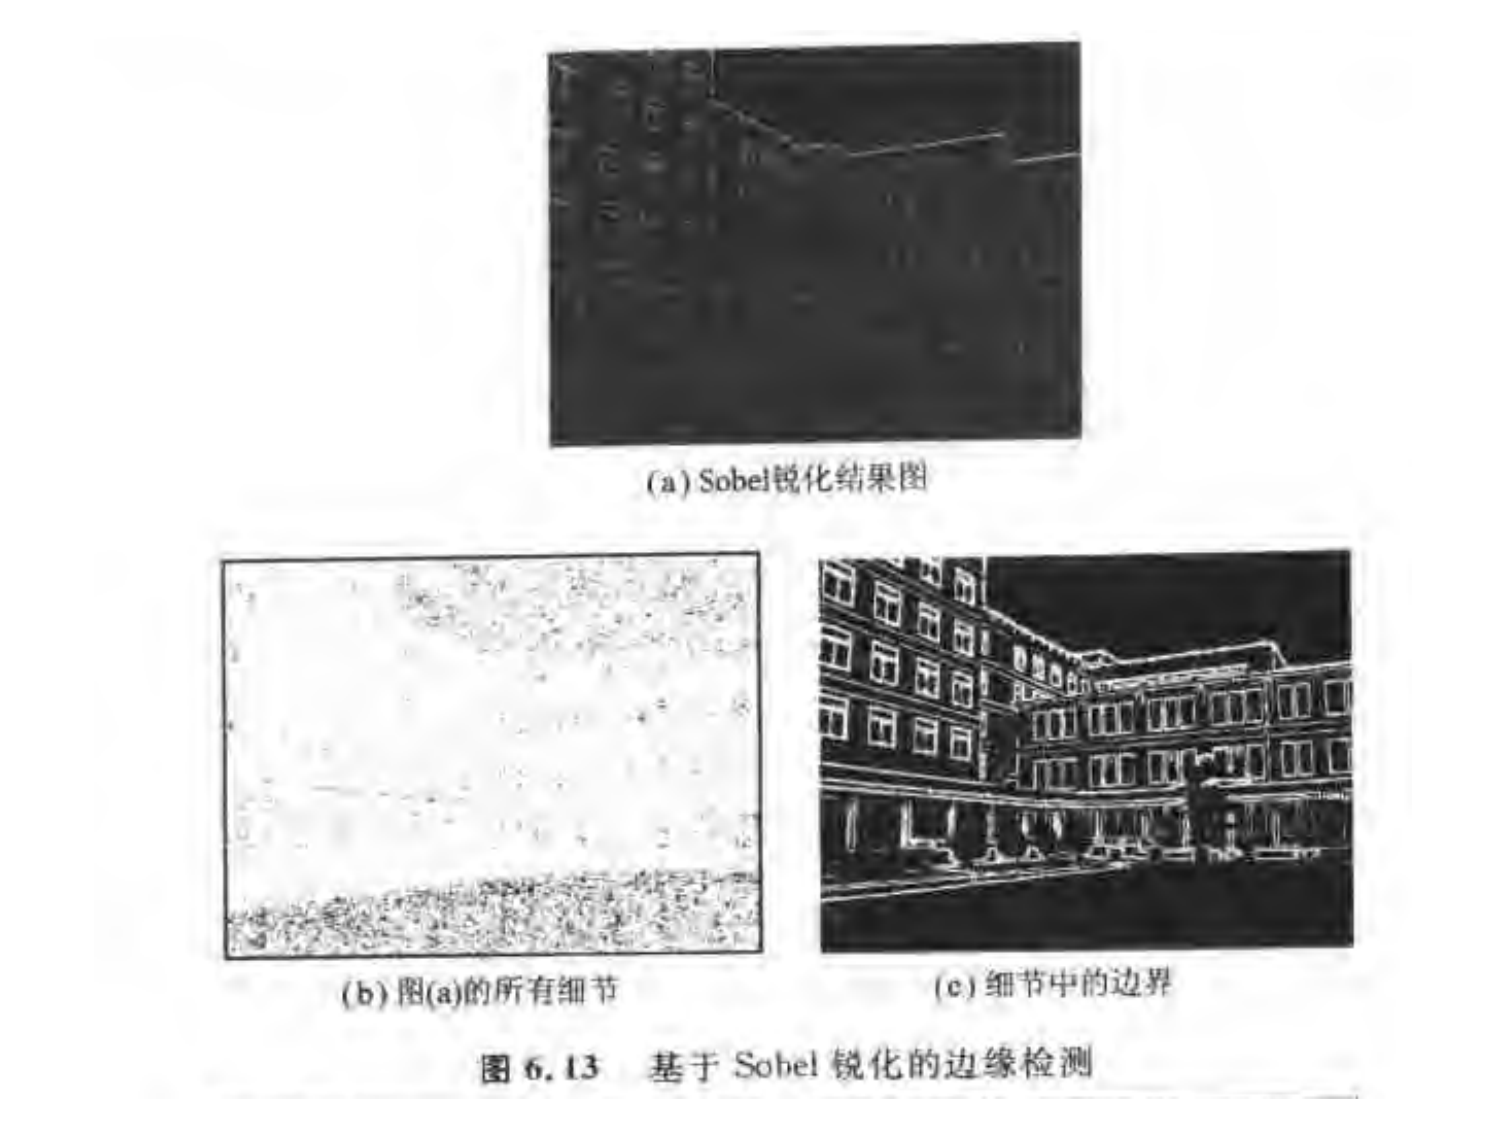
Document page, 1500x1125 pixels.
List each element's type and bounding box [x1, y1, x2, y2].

picture [94, 30, 1413, 1100]
